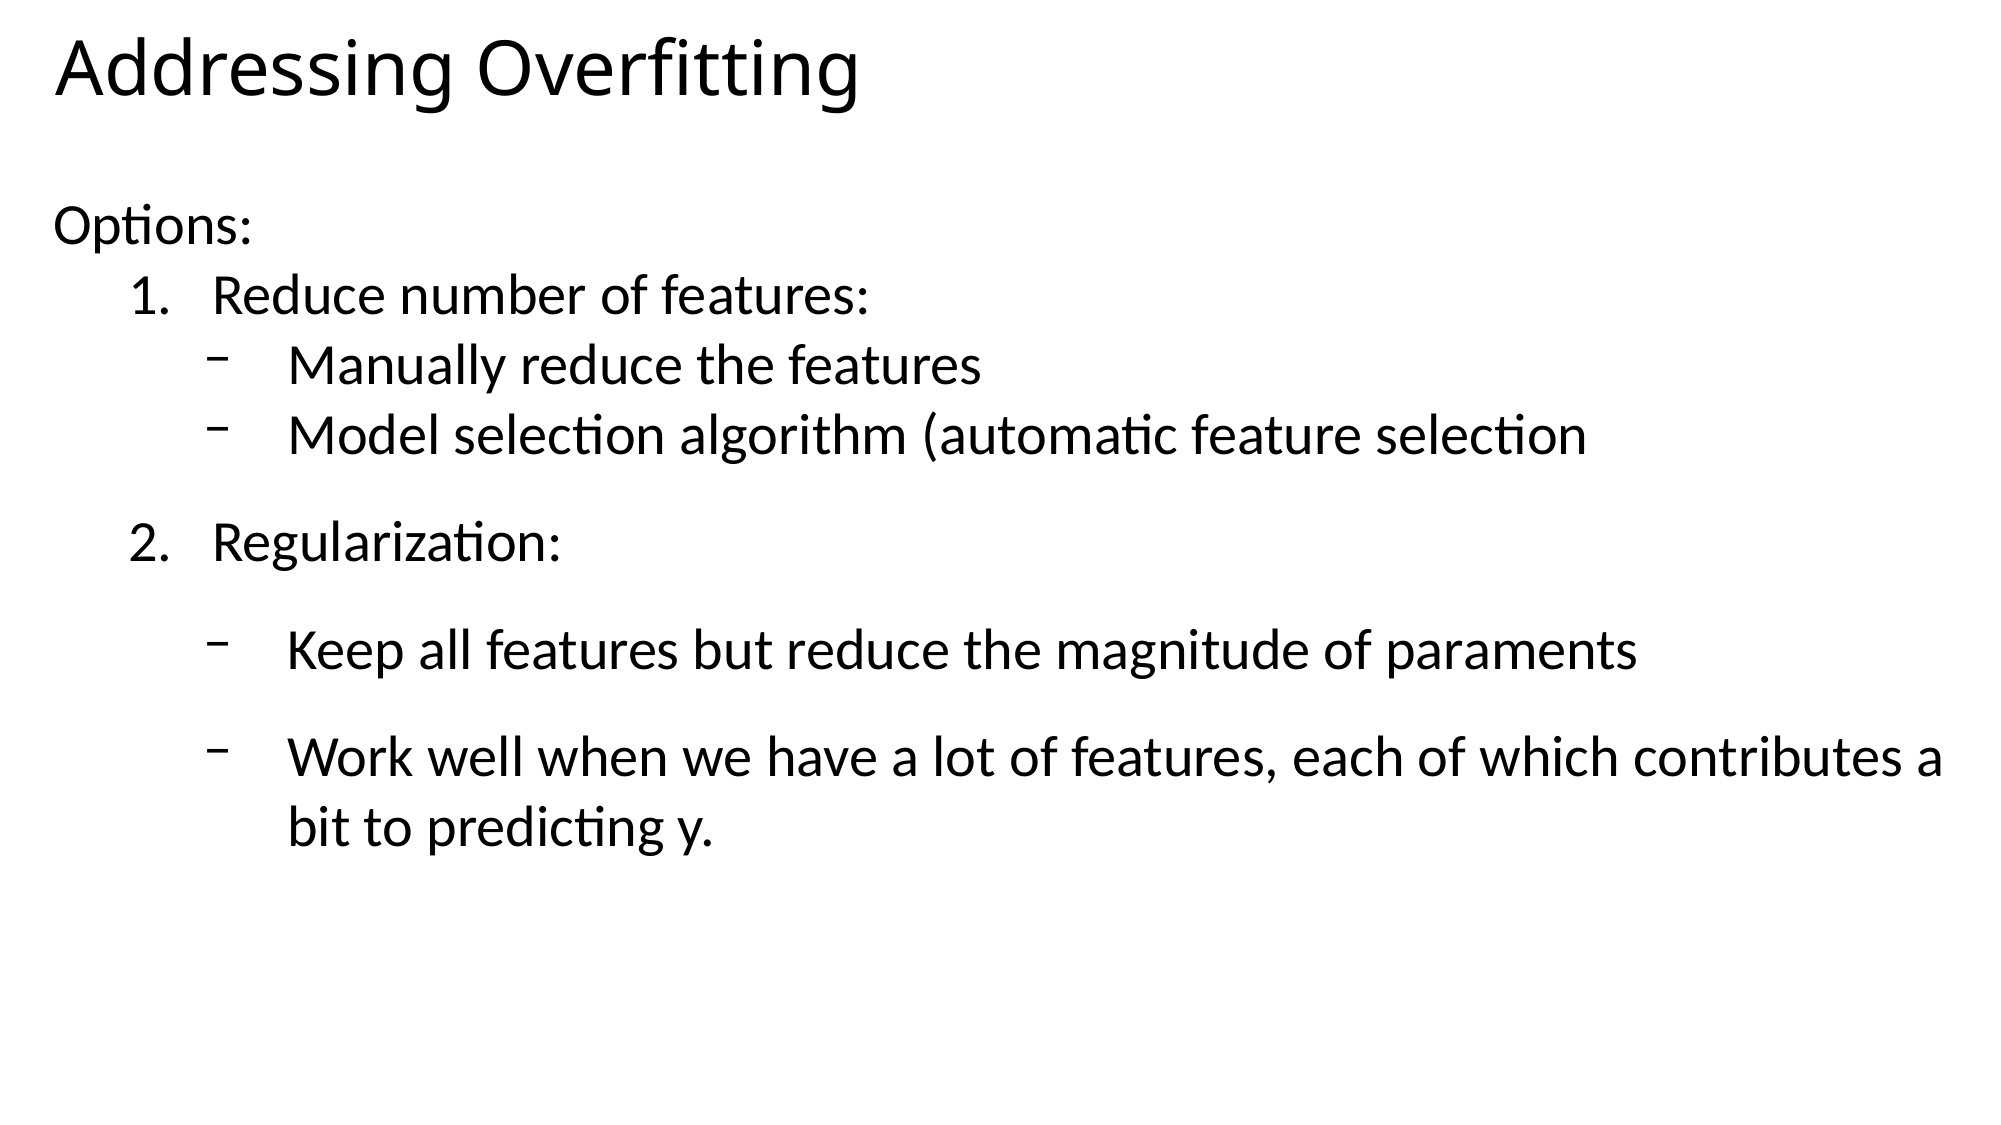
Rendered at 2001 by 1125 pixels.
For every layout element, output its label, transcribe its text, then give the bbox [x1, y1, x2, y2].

title Addressing Overfitting [40, 22, 1823, 120]
list [80, 185, 1863, 1094]
